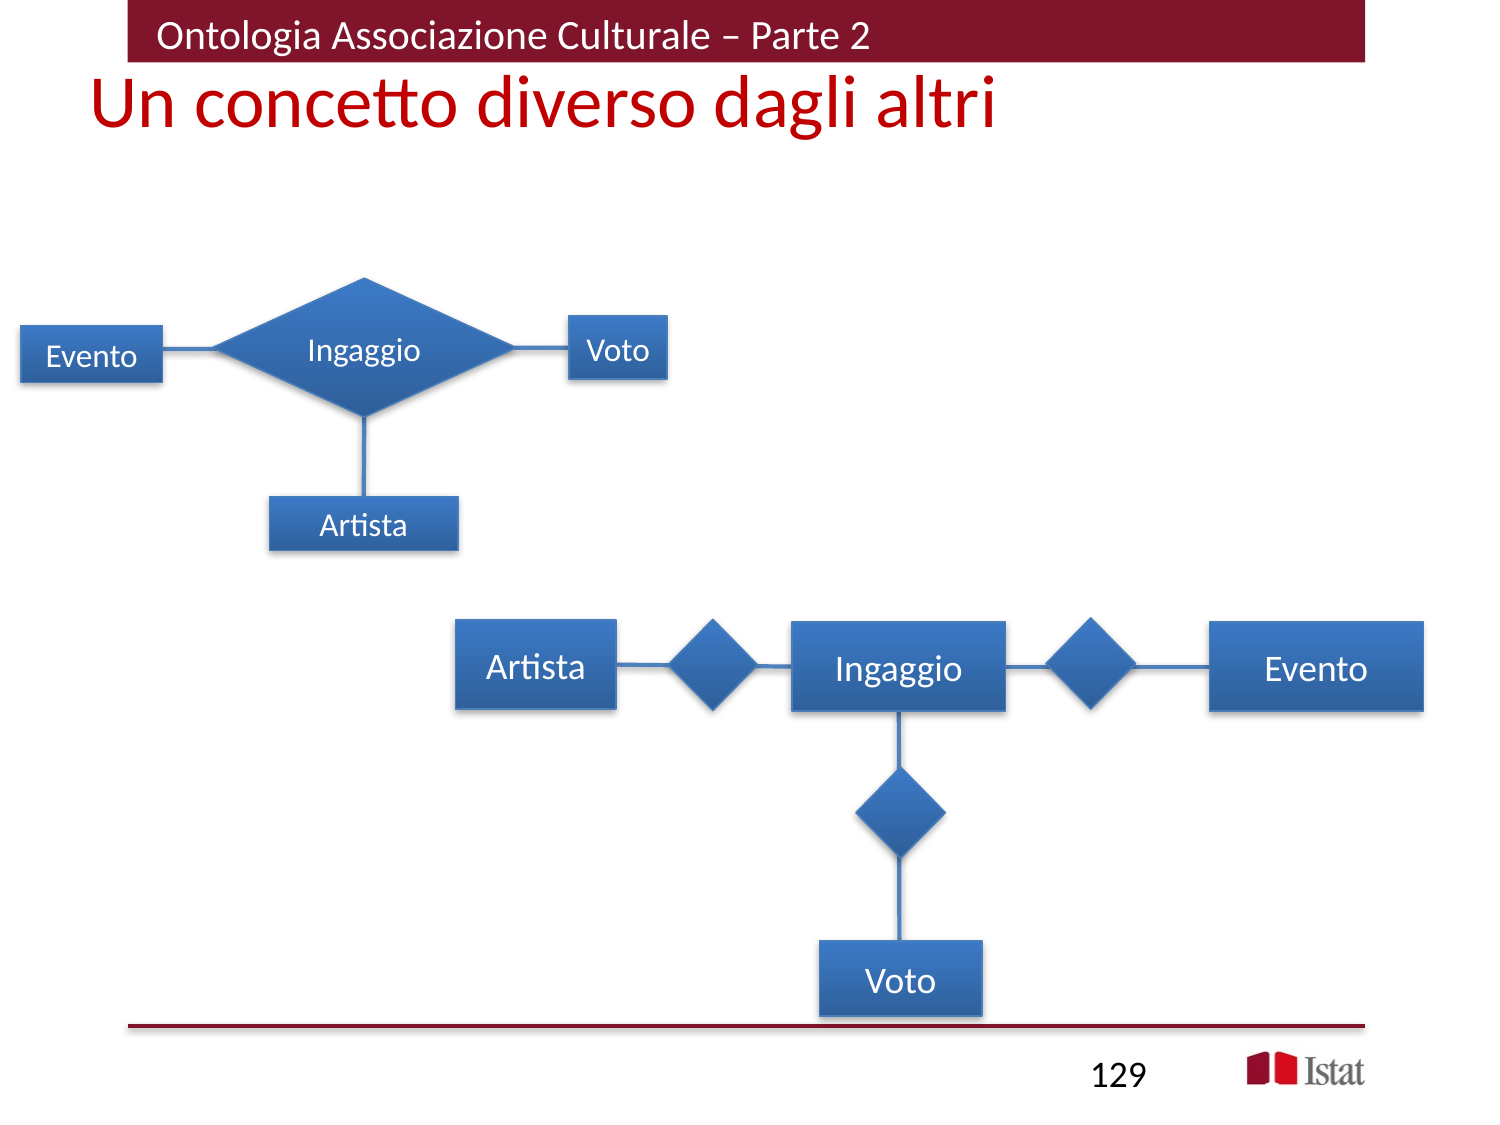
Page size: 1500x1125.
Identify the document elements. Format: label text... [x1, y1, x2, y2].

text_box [455, 617, 1424, 1017]
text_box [20, 277, 668, 551]
text_box Ontologia Associazione Culturale – Parte 2 [141, 0, 887, 65]
slide_number 129 [1074, 1042, 1425, 1103]
title Un concetto diverso dagli altri [75, 45, 1425, 157]
